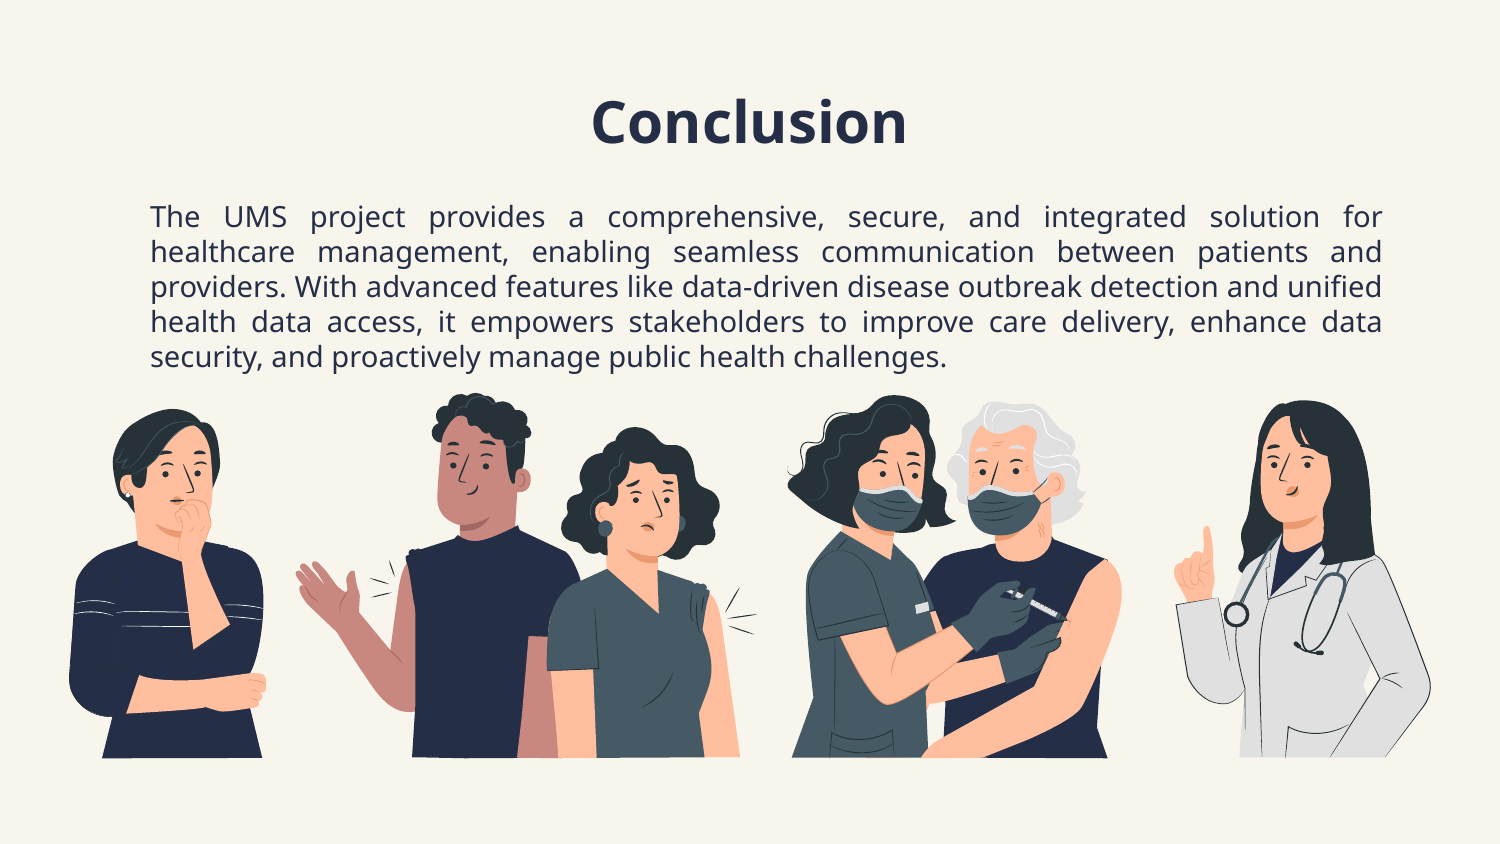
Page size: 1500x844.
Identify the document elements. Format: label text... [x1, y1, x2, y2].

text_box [295, 392, 758, 759]
list The UMS project provides a comprehensive, secure, and integrated solution for healthcare management, enabling seamless communication between patients and providers. With advanced features like data-driven disease outbreak detection and unified health data access, it empowers stakeholders to improve care delivery, enhance data security, and proactively manage public health challenges. [134, 183, 1399, 285]
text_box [68, 408, 267, 759]
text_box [1173, 400, 1432, 759]
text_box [786, 394, 1123, 759]
title Conclusion [118, 72, 1382, 167]
